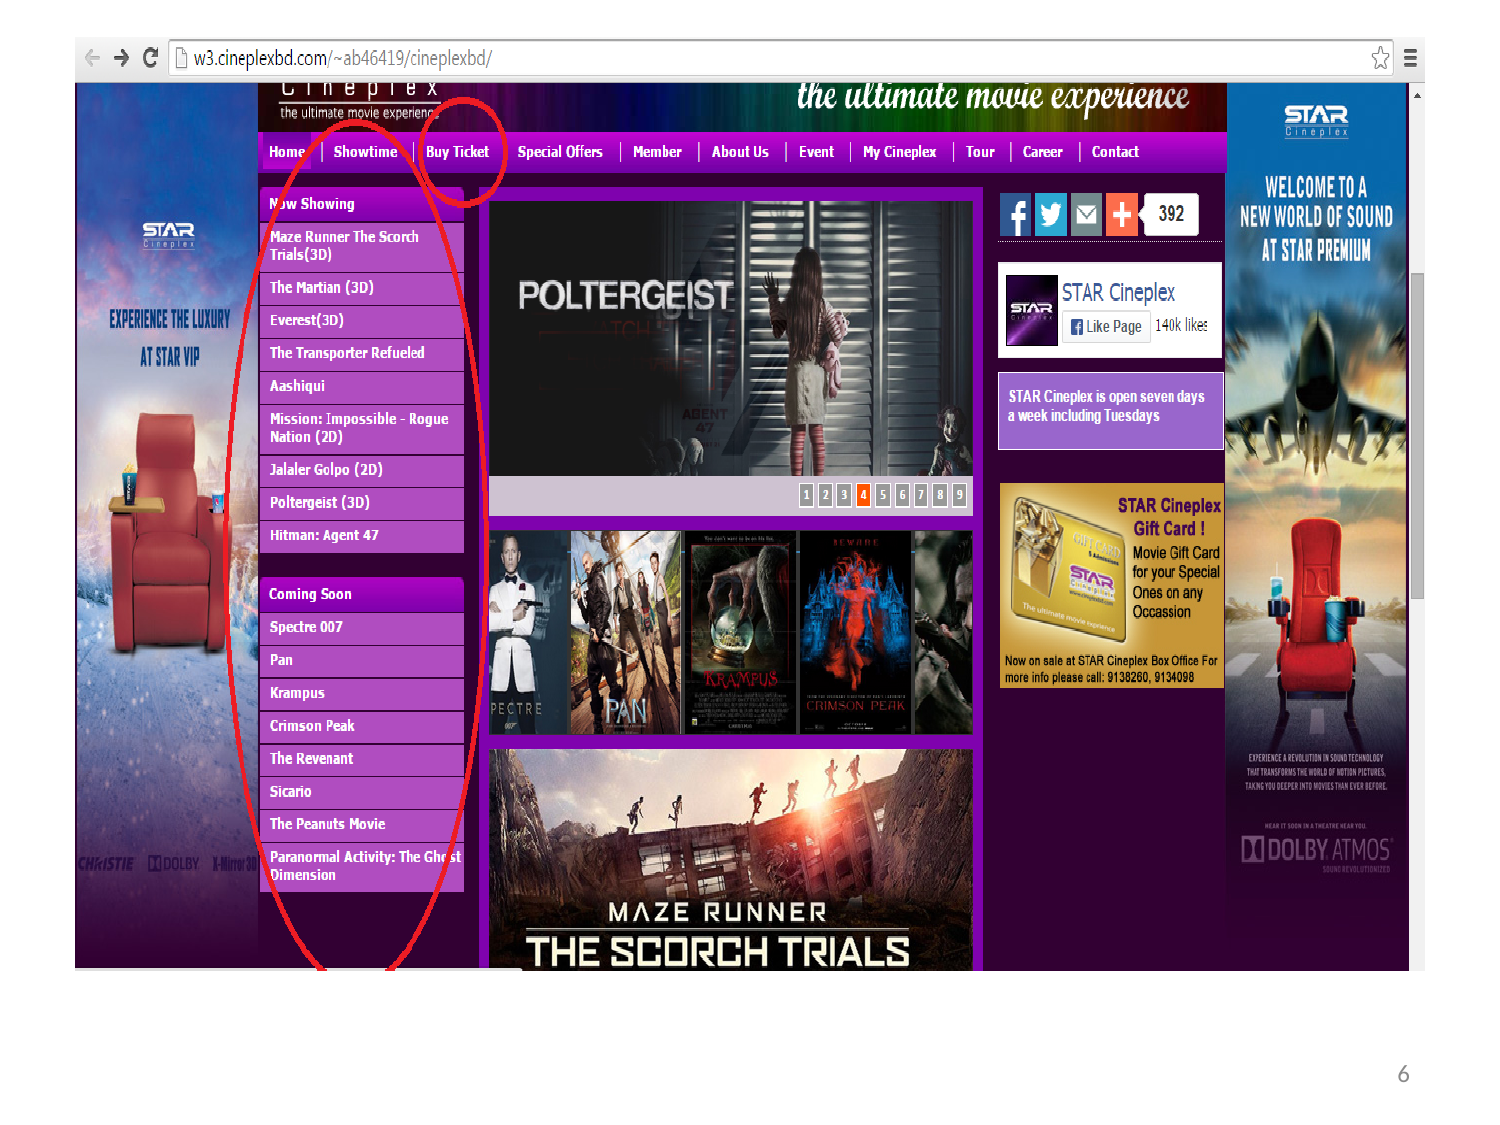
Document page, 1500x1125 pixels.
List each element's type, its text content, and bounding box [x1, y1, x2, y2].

slide_number 6 [1074, 1042, 1425, 1103]
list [74, 37, 1426, 971]
